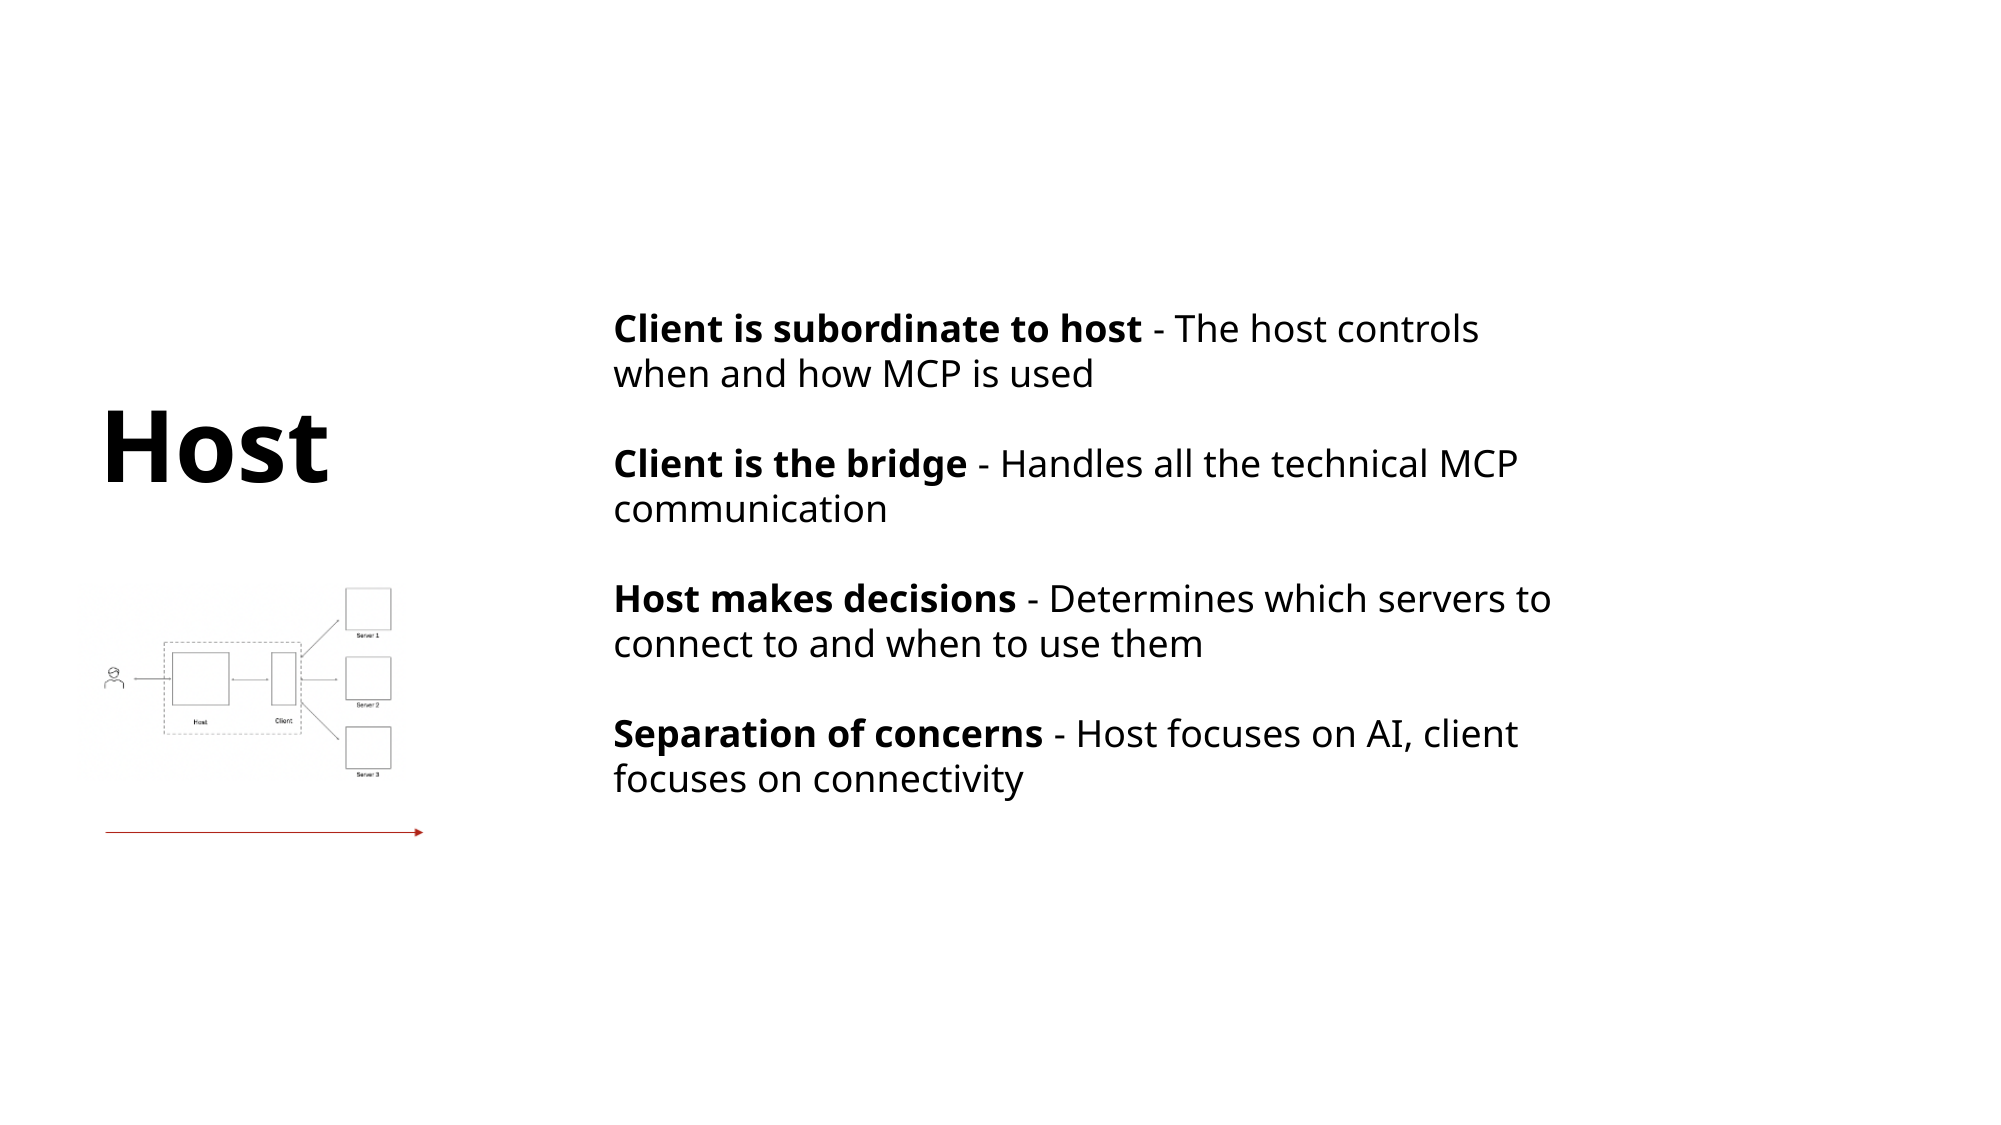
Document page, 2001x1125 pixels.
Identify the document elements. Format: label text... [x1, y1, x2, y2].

title Host [84, 319, 598, 510]
picture [77, 554, 451, 856]
text_box Client is subordinate to host - The host controls when and how MCP is used Client is the bridge - Handles all the technical MCP communication Host makes decisions - Determines which servers to connect to and when to use them Separation of concerns - Host focuses on AI, client focuses on connectivity [598, 297, 1599, 808]
